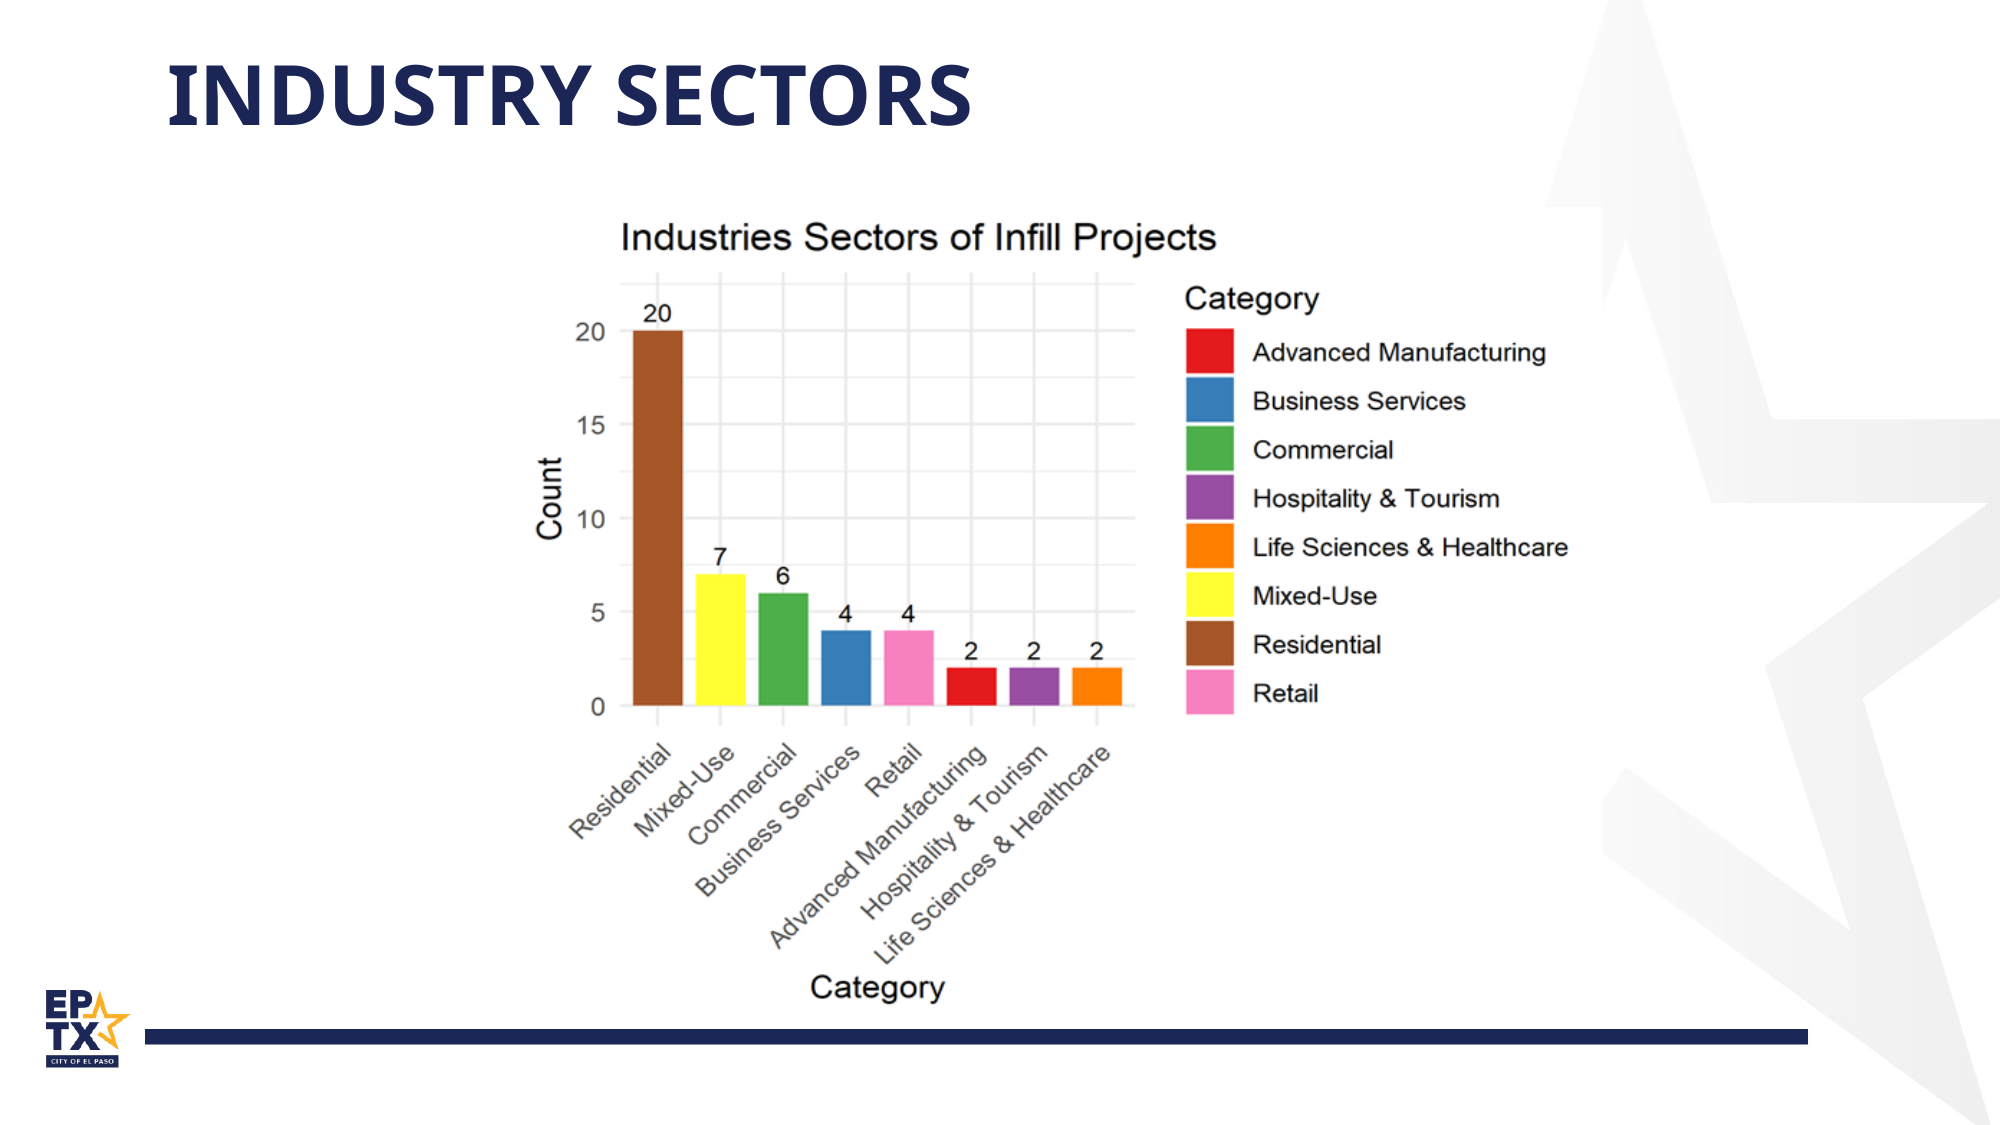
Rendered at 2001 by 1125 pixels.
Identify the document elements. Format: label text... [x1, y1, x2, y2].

title Industry sectors [152, 55, 1812, 128]
picture [0, 0, 2000, 1125]
